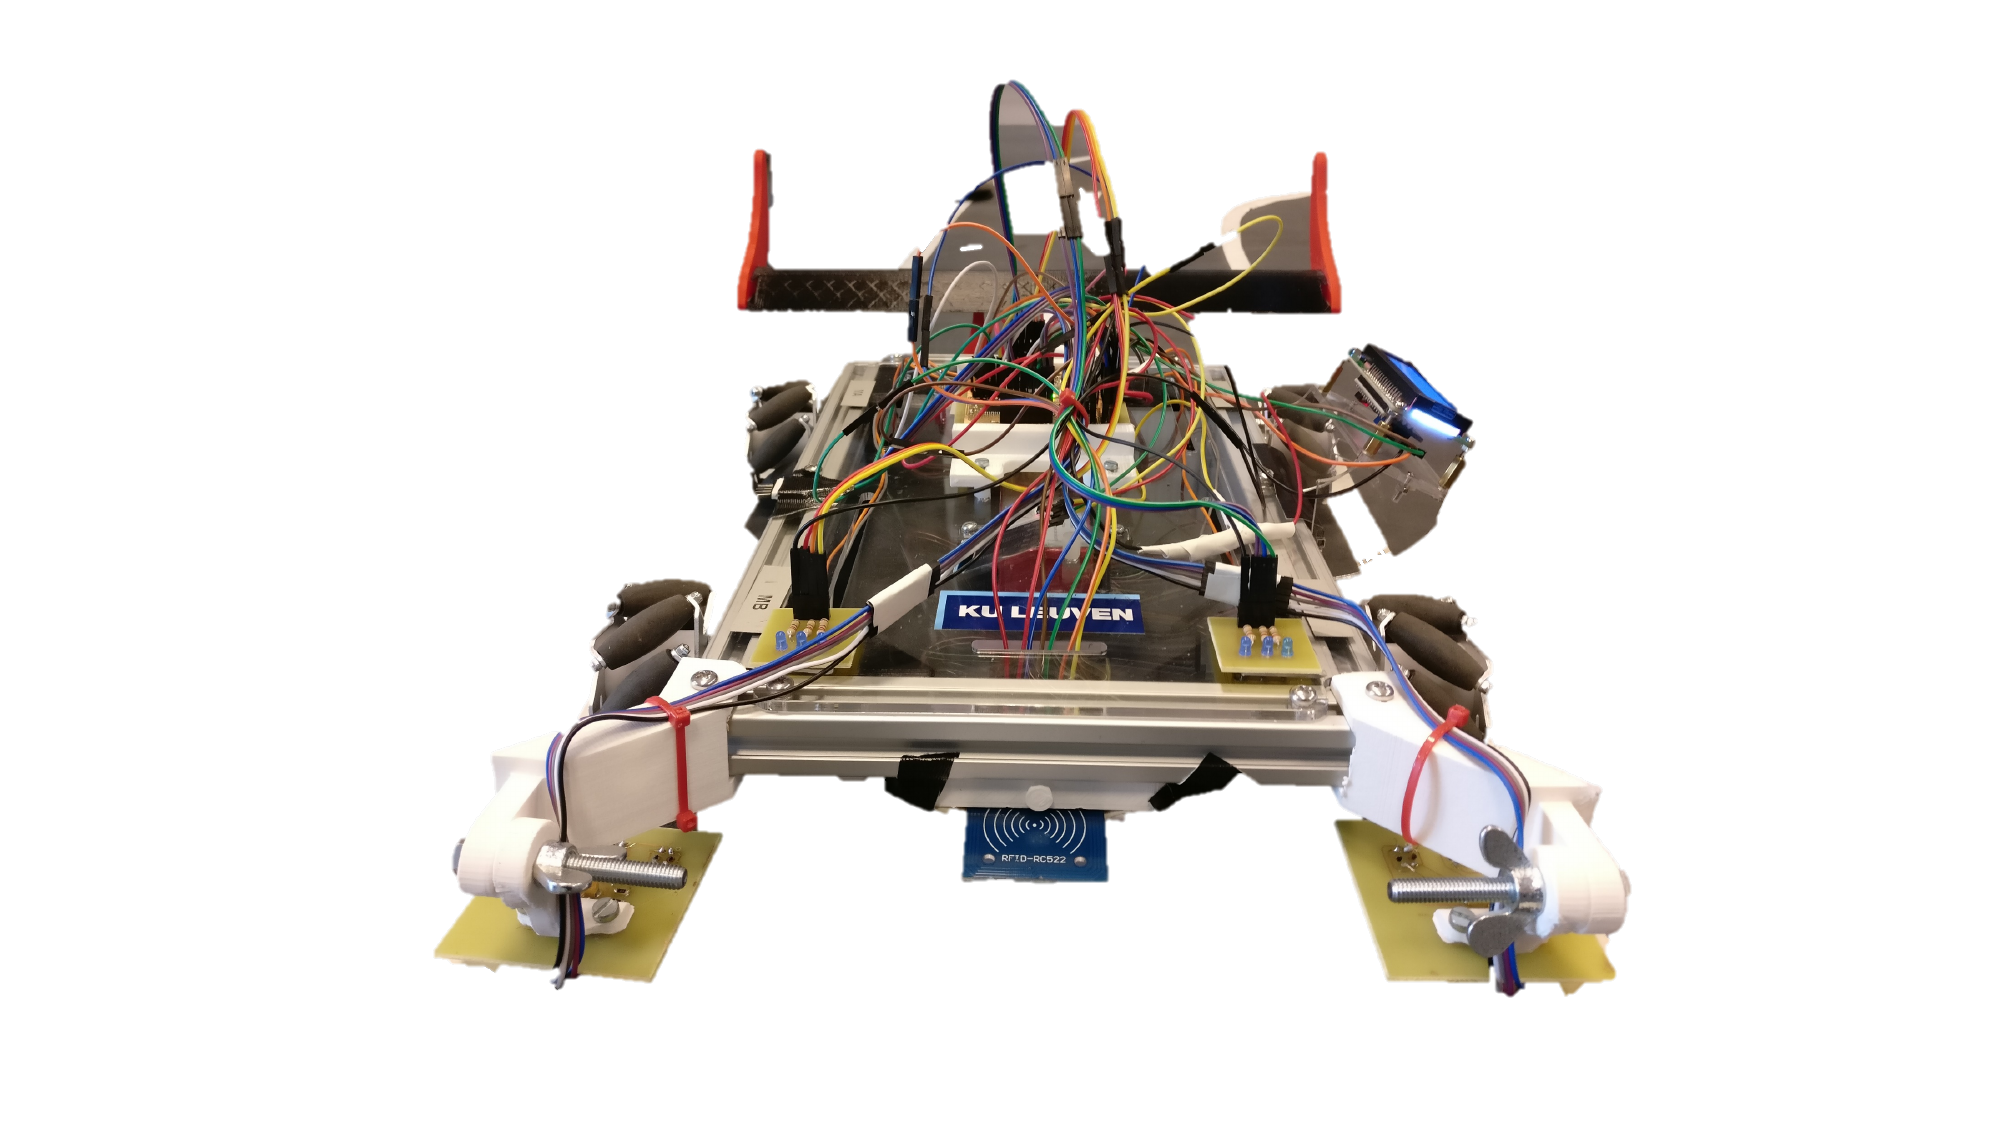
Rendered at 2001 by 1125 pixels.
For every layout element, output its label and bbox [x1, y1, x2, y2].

picture [249, 0, 1750, 1125]
